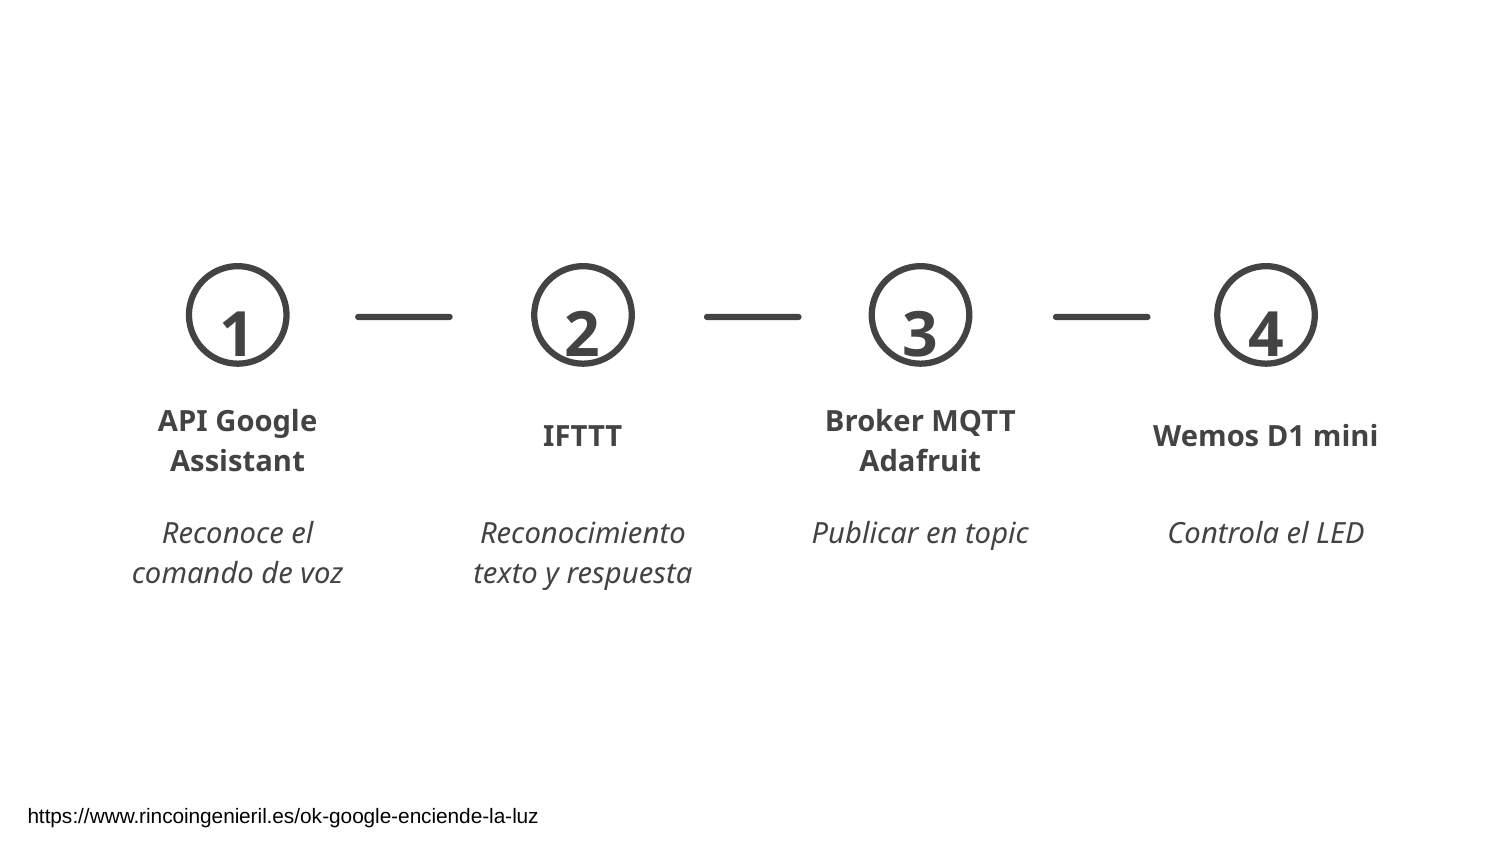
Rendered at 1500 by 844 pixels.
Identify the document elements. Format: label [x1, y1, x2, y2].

text_box [386, 313, 437, 321]
text_box [1066, 313, 1120, 321]
text_box [93, 265, 382, 616]
text_box [1125, 265, 1407, 616]
text_box [779, 265, 1061, 616]
text_box [729, 313, 774, 321]
text_box [442, 265, 724, 616]
